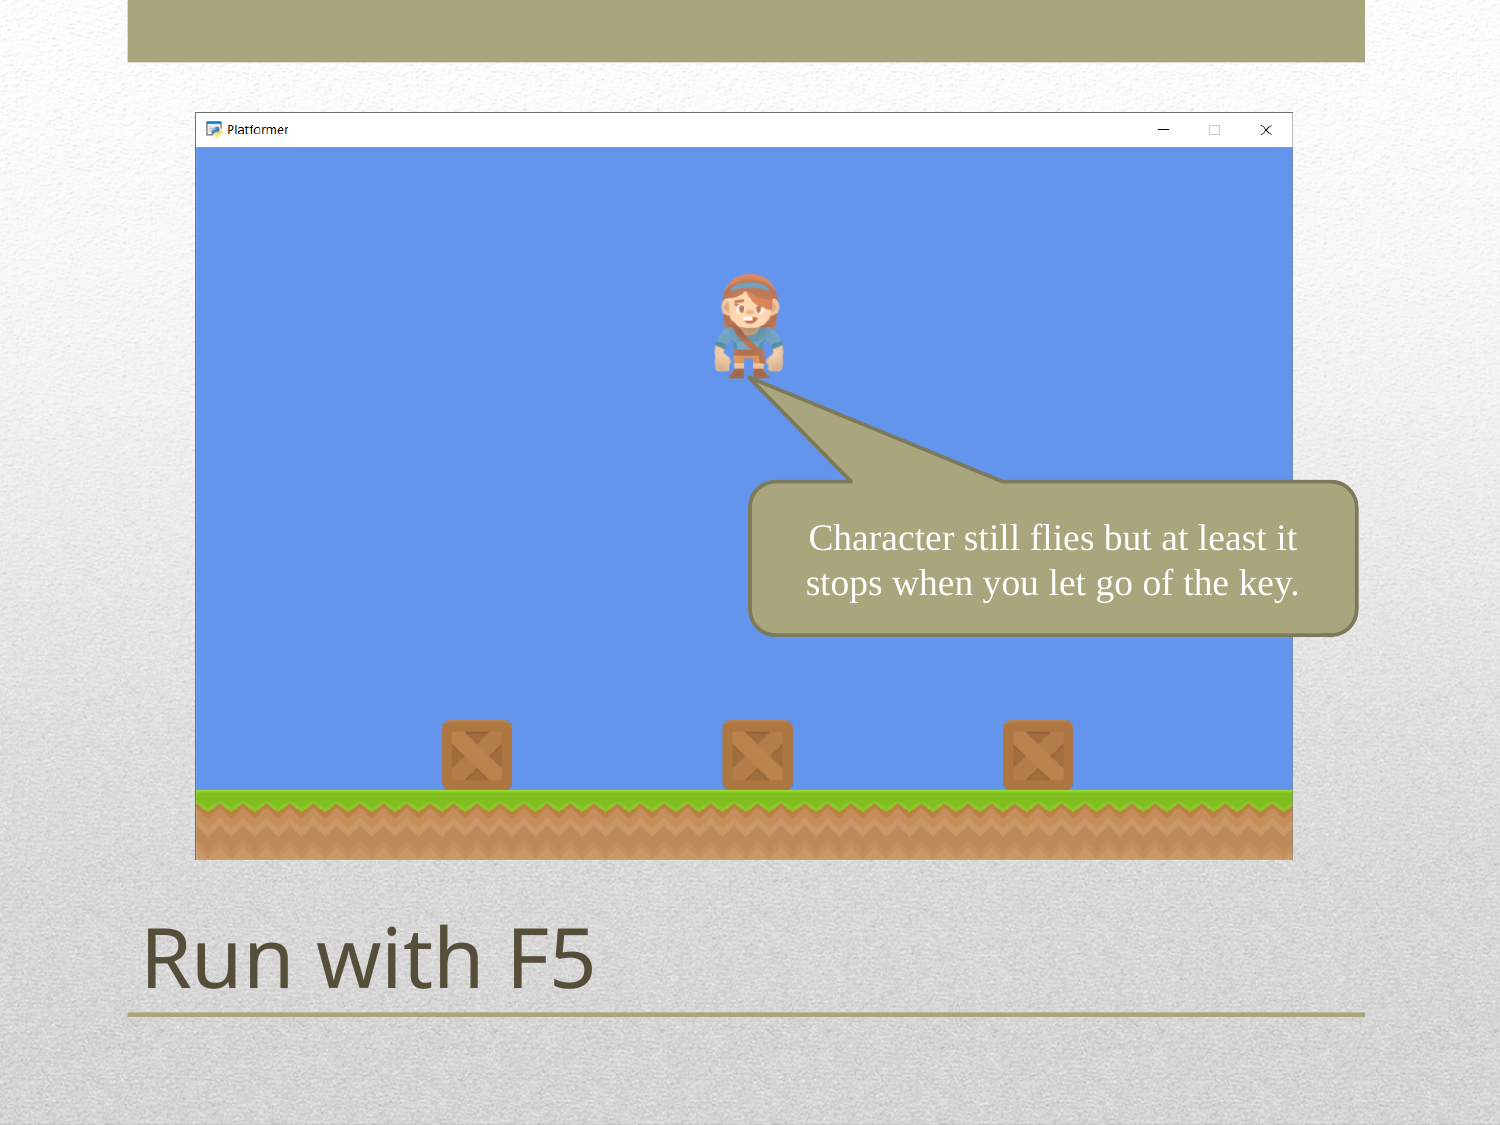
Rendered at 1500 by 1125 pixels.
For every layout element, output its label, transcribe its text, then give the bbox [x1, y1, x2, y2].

text_box Character still flies but at least it stops when you let go of the key. [1297, 479, 1359, 637]
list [194, 111, 1293, 860]
title Run with F5 [125, 859, 1238, 1013]
